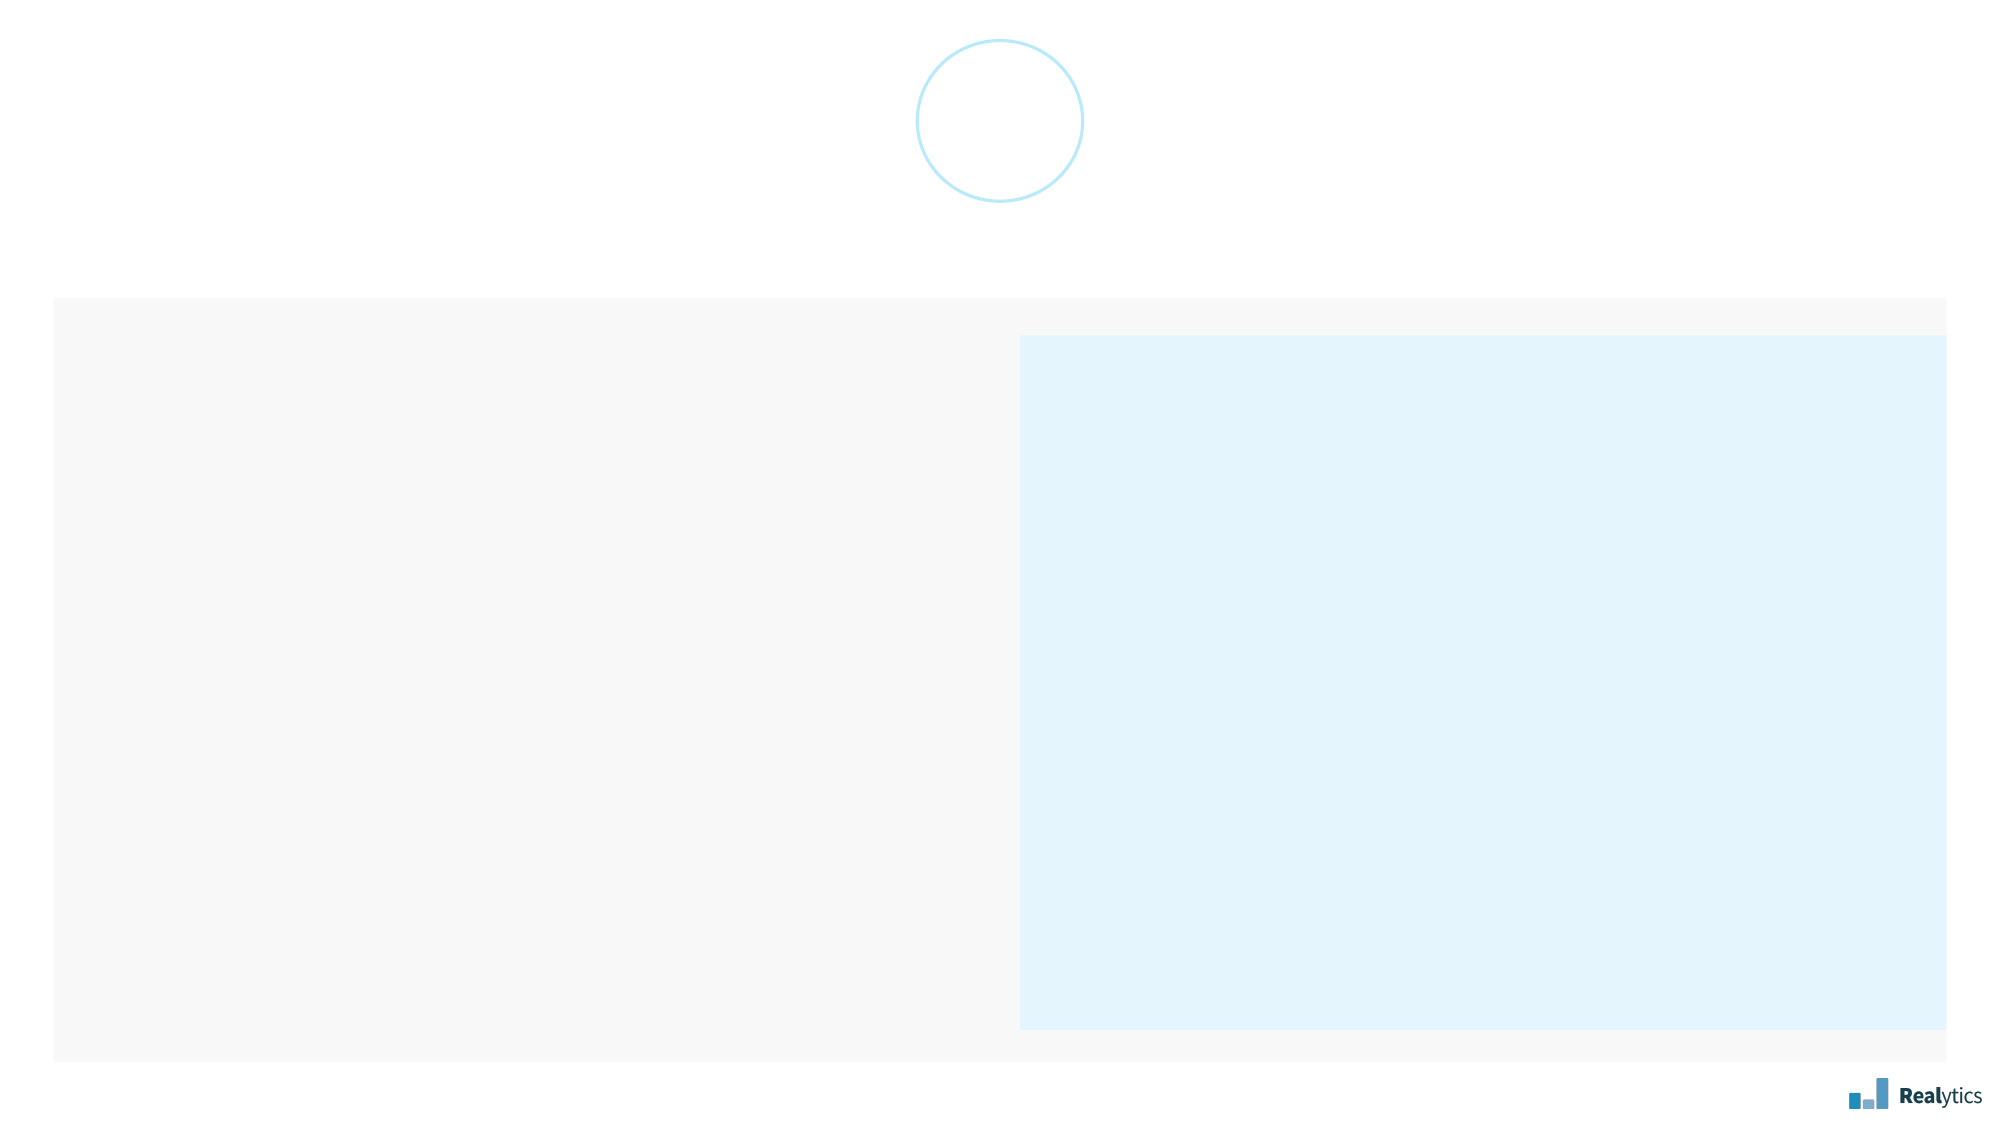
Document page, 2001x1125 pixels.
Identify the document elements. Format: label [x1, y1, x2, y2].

picture [1849, 1078, 1982, 1109]
